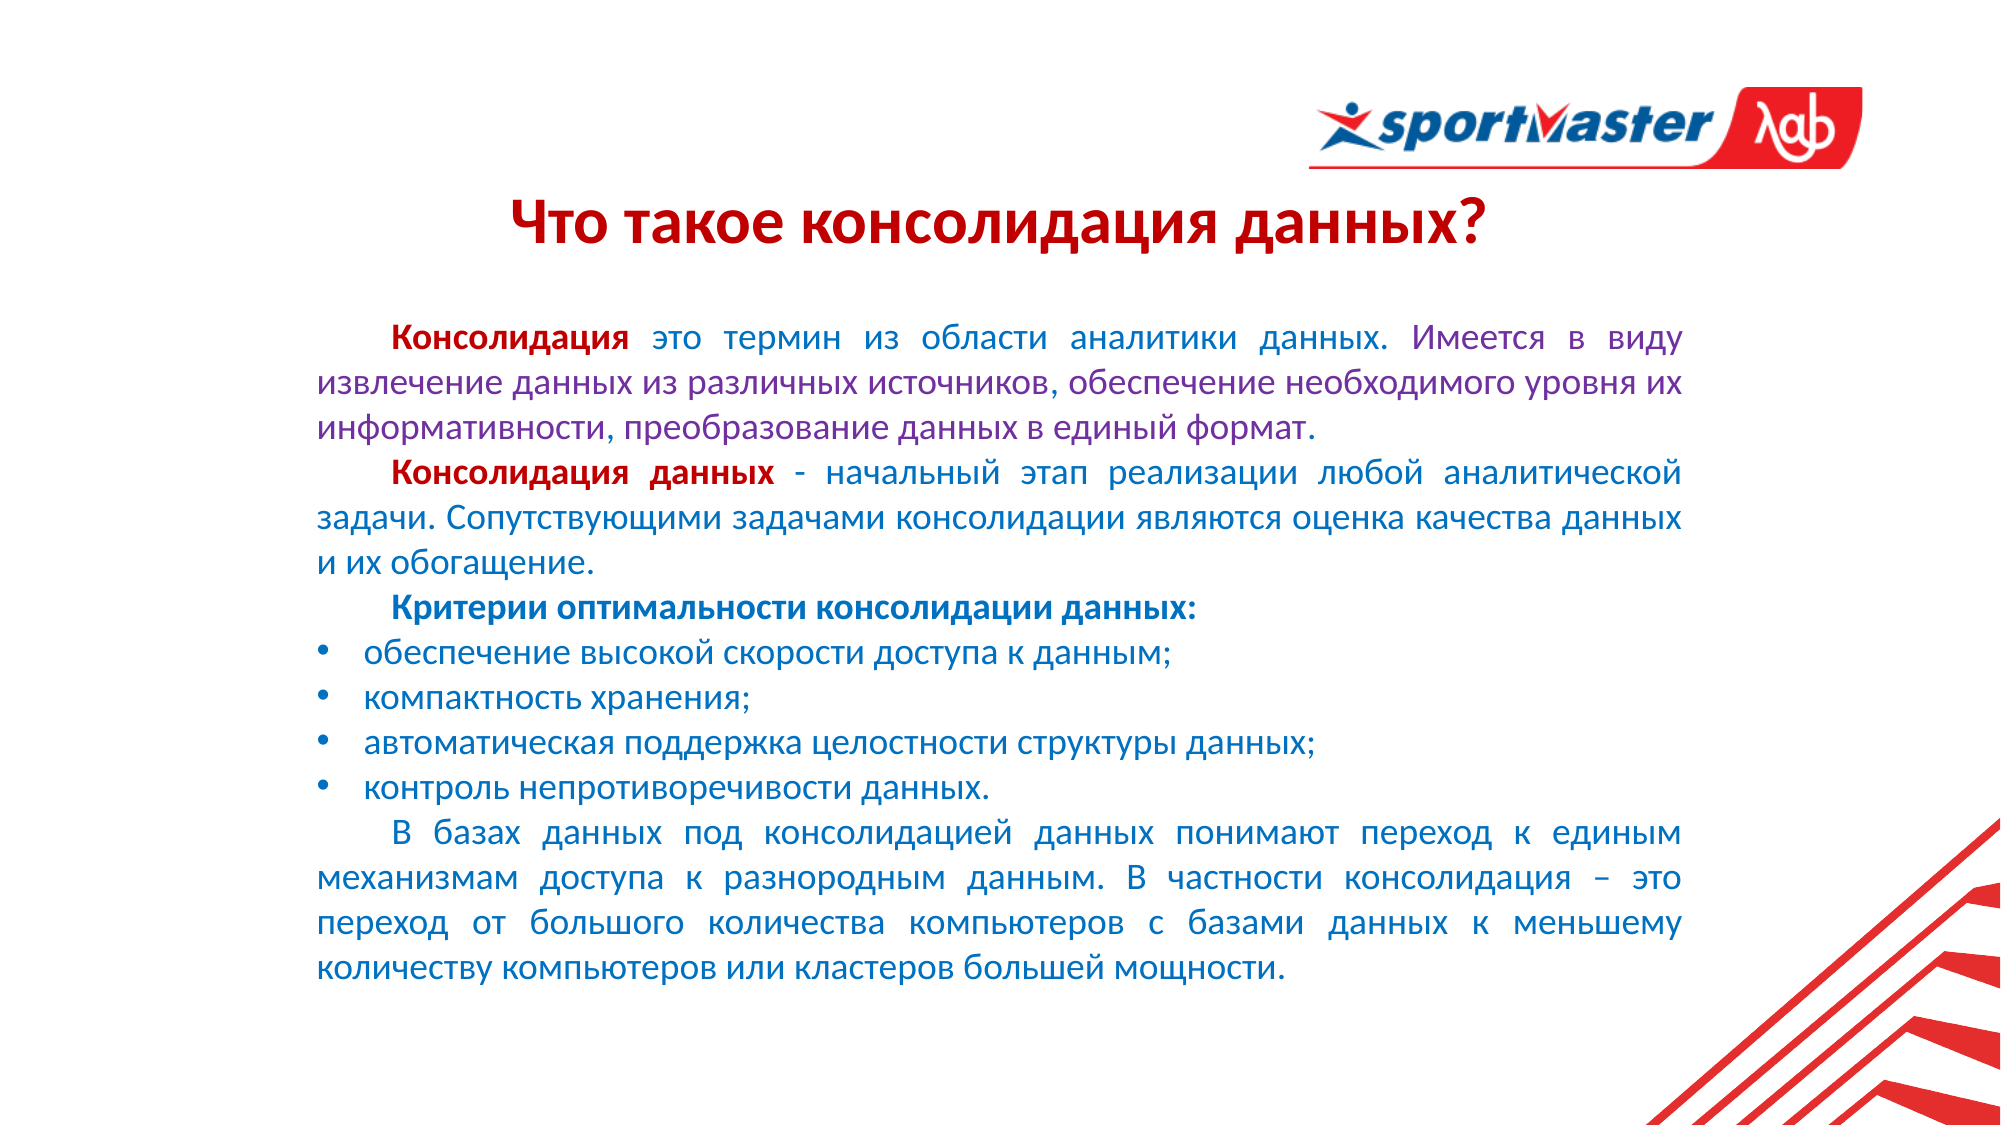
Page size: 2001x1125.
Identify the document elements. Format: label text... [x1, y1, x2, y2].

picture [1609, 808, 2001, 1125]
text_box Консолидация это термин из области аналитики данных. Имеется в виду извлечение данных из различных источников, обеспечение необходимого уровня их информативности, преобразование данных в единый формат. Консолидация данных - начальный этап реализации любой аналитической задачи. Сопутствующими задачами консолидации являются оценка качества данных и их обогащение. Критерии оптимальности консолидации данных: обеспечение высокой скорости доступа к данным; компактность хранения; автоматическая поддержка целостности структуры данных; контроль непротиворечивости данных. В базах данных под консолидацией данных понимают переход к единым механизмам доступа к разнородным данным. В частности консолидация – это переход от большого количества компьютеров с базами данных к меньшему количеству компьютеров или кластеров большей мощности. [301, 304, 1698, 995]
text_box Что такое консолидация данных? [468, 169, 1532, 265]
